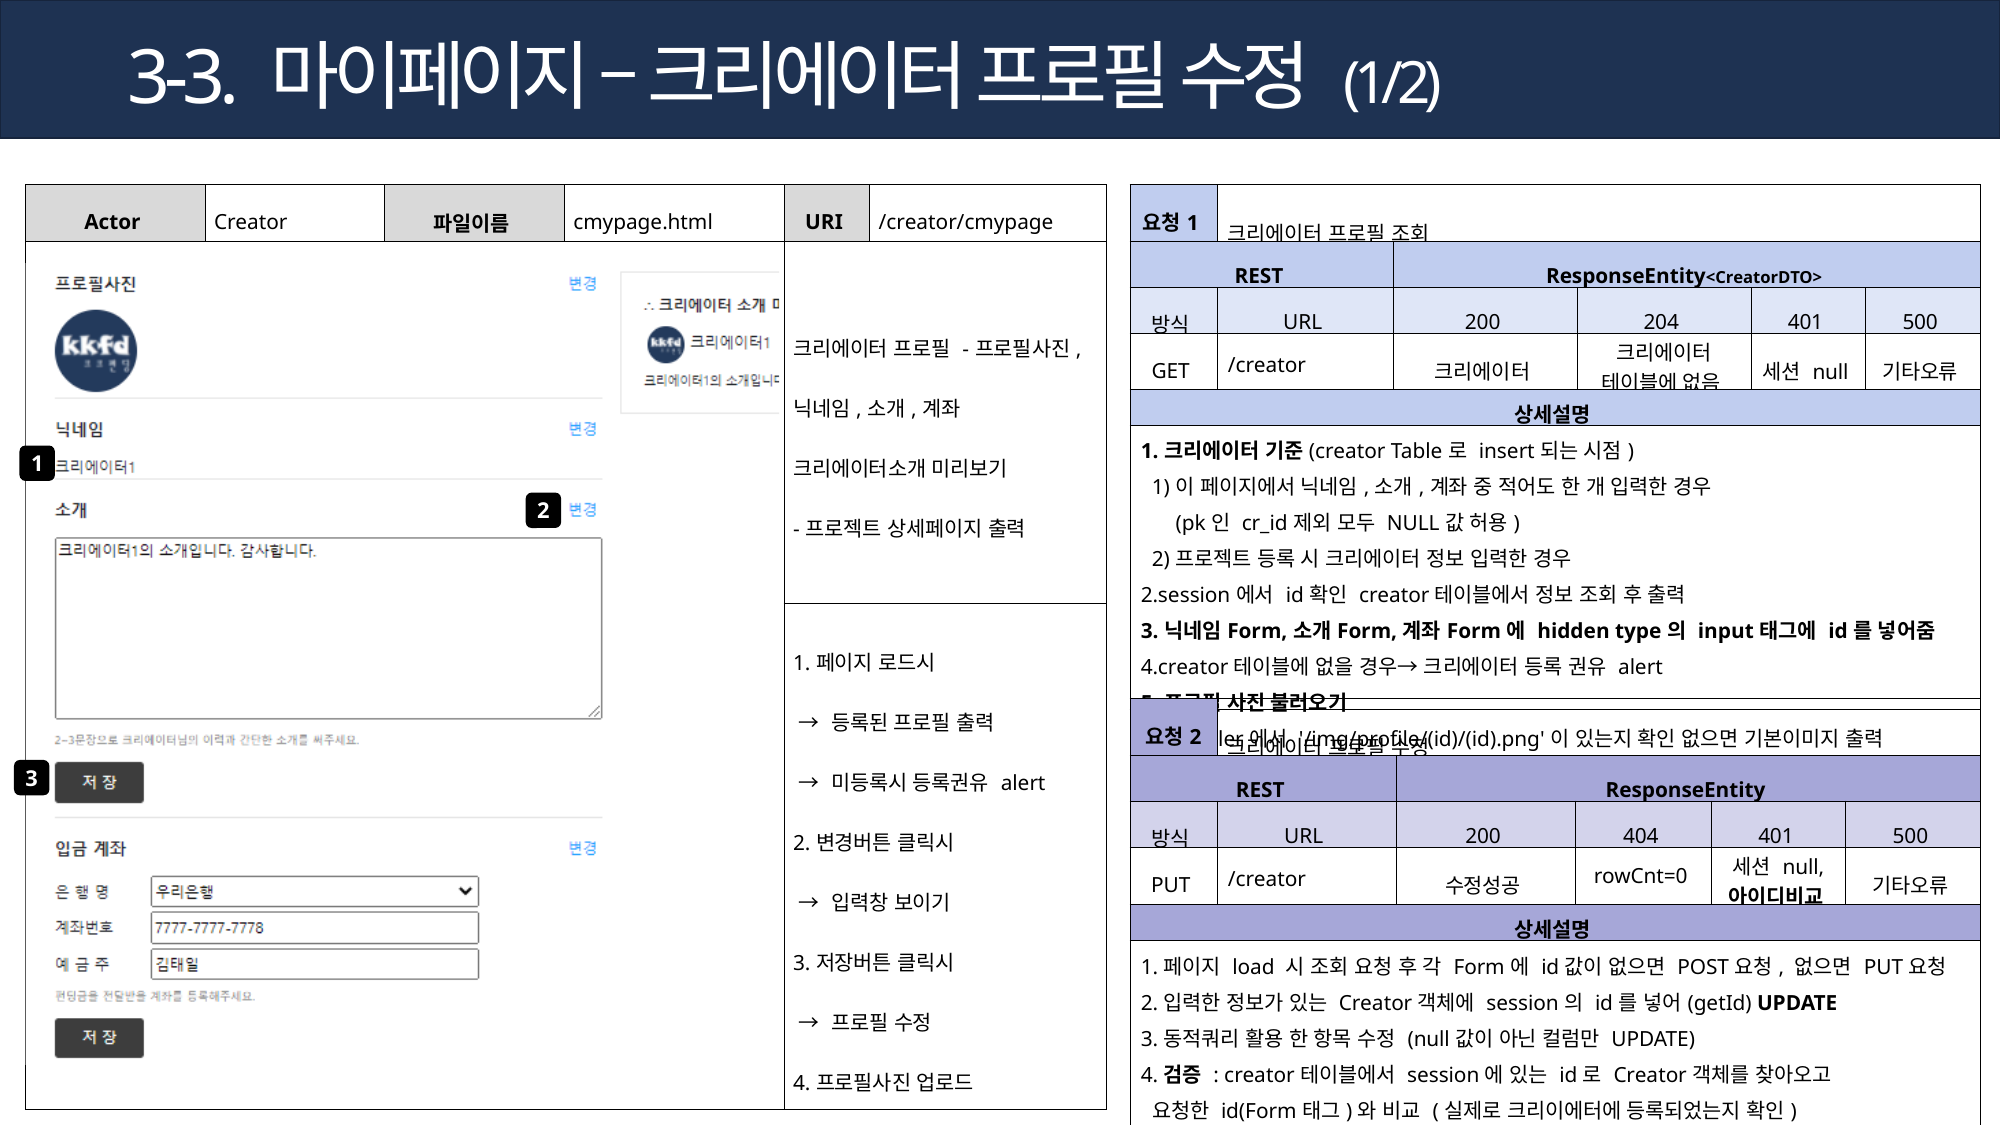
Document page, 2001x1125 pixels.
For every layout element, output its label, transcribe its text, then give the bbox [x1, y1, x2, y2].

table_cell 500 [1866, 288, 1980, 333]
table_cell 500 [1846, 802, 1980, 847]
table_cell 401 [1712, 802, 1845, 847]
table_cell 기타오류 [1846, 848, 1980, 904]
table_cell 200 [1397, 802, 1575, 847]
table_cell 크리에이터 프로필 -프로필사진,닉네임,소개,계좌 크리에이터소개 미리보기 -프로젝트 상세페이지 출력 [785, 242, 1106, 425]
table_header URI [785, 185, 869, 241]
table_header Actor [26, 185, 205, 241]
table_header 요청1 [1131, 185, 1217, 241]
table_cell 세션 null, 아이디비교 [1712, 848, 1845, 904]
table_cell rowCnt=0 [1576, 848, 1711, 904]
table_cell 1.크리에이터 기준(creator Table로 insert되는 시점) 1)이 페이지에서 닉네임,소개,계좌 중 적어도 한 개 입력한 경우 (pk인 cr_id제외 모두 NULL값 허용) 2)프로젝트 등록 시 크리에이터 정보 입력한 경우 2.session에서 id확인 creator테이블에서 정보 조회 후 출력 3.닉네임Form,소개Form,계좌Form에 hidden type의 input태그에 id를 넣어줌 4.creator테이블에 없을 경우→ 크리에이터 등록 권유 alert 5.프로필 사진 불러오기 Controller에서 '/img/profile/(id)/(id).png'이 있는지 확인 없으면 기본이미지 출력 [1131, 501, 1980, 698]
table_cell 200 [1394, 288, 1577, 333]
table_cell 크리에이터 [1394, 334, 1577, 389]
table_header 크리에이터 프로필 조회 [1218, 185, 1980, 241]
table_header 요청2 [1131, 699, 1217, 755]
text_box 1 [18, 444, 25, 482]
table_cell 크리에이터 프로필 -프로필사진,닉네임,소개,계좌 크리에이터소개 미리보기 -프로젝트 상세페이지 출력 [785, 501, 1106, 603]
table_cell ResponseEntity [1397, 756, 1980, 801]
text_box 3-3. 마이페이지 – 크리에이터 프로필 수정 (1/2) [113, 20, 1457, 126]
table_header 파일이름 [385, 185, 564, 241]
table_cell 크리에이터 테이블에 없음 [1578, 334, 1751, 389]
table_header Creator [206, 185, 384, 241]
table_cell PUT [1131, 848, 1217, 904]
table_cell URL [1218, 288, 1393, 333]
table_cell 404 [1576, 802, 1711, 847]
table_cell [26, 501, 784, 1109]
table_cell /creator [1218, 334, 1393, 389]
table_cell REST [1131, 242, 1393, 287]
text_box 3 [12, 758, 25, 797]
table_cell /creator [1218, 848, 1396, 904]
table_cell 상세설명 [1131, 390, 1980, 425]
table_cell REST [1131, 756, 1396, 801]
table_cell [26, 242, 784, 425]
table_cell ResponseEntity<CreatorDTO> [1394, 242, 1980, 287]
table_cell 401 [1752, 288, 1865, 333]
table_cell 1.페이지 로드시 → 등록된 프로필 출력 → 미등록시 등록권유 alert 2.변경버튼 클릭시 → 입력창 보이기 3.저장버튼 클릭시 → 프로필 수정 4.프로필사진 업로드 [785, 604, 1106, 1109]
table_cell 1.페이지 load 시 조회 요청 후 각 Form에 id값이 없으면 POST요청, 없으면 PUT요청 2.입력한 정보가 있는 Creator객체에 session의 id를 넣어(getId) UPDATE 3.동적쿼리 활용 한 항목 수정 (null값이 아닌 컬럼만 UPDATE) 4.검증 : creator테이블에서 session에 있는 id로 Creator객체를 찾아오고 요청한 id(Form태그)와 비교 (실제로 크리이에터에 등록되었는지 확인) [1131, 941, 1980, 1125]
table_cell URL [1218, 802, 1396, 847]
table_cell 세션 null [1752, 334, 1865, 389]
table_cell GET [1131, 334, 1217, 389]
table_cell 방식 [1131, 802, 1217, 847]
table_cell 기타오류 [1866, 334, 1980, 389]
table_cell 204 [1578, 288, 1751, 333]
picture [25, 262, 780, 1065]
table_header cmypage.html [565, 185, 784, 241]
table_cell 상세설명 [1131, 905, 1980, 940]
table_cell 수정성공 [1397, 848, 1575, 904]
table_header /creator/cmypage [870, 185, 1106, 241]
text_box [0, 0, 2000, 139]
table_cell 방식 [1131, 288, 1217, 333]
text_box [780, 425, 2000, 501]
table_header 크리에이터 프로필 수정 [1218, 699, 1980, 755]
